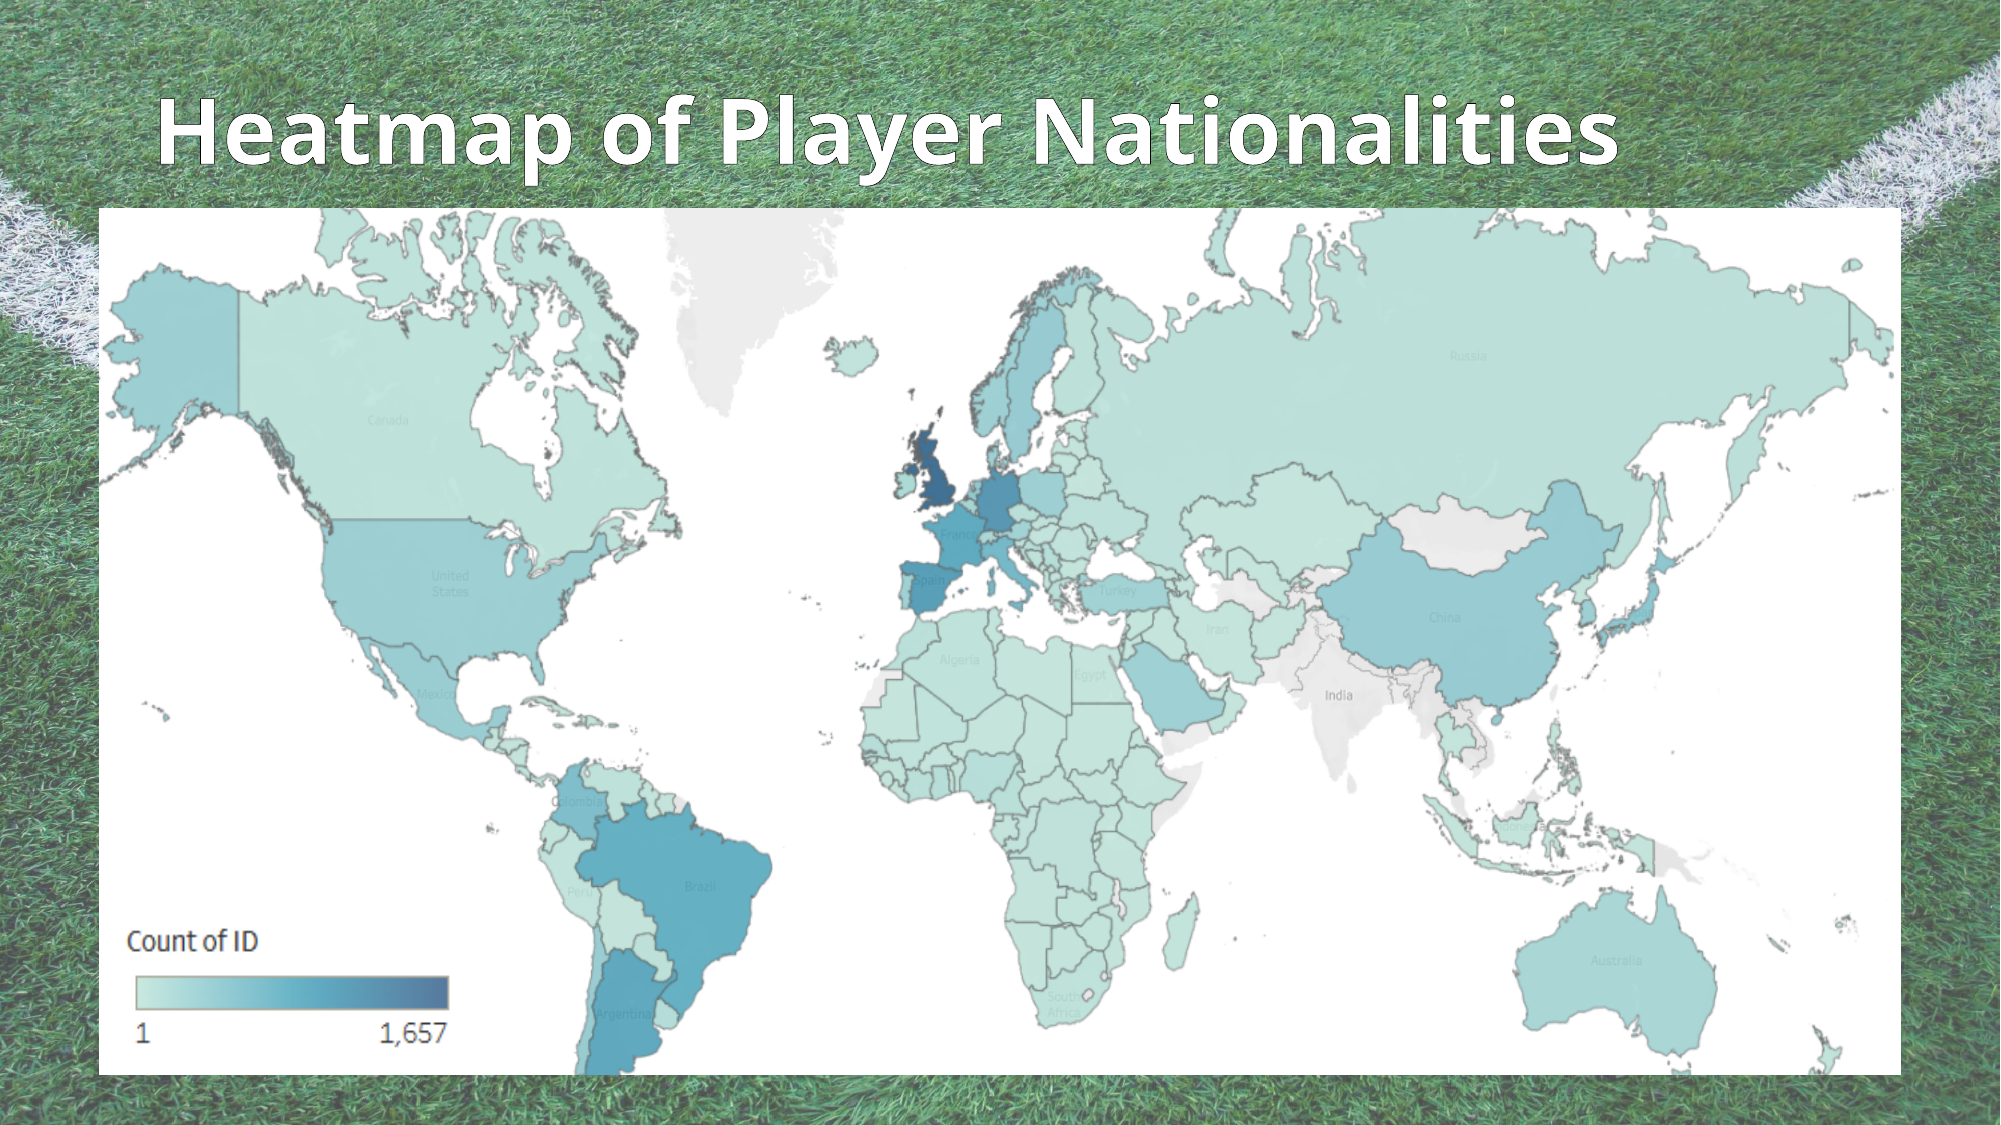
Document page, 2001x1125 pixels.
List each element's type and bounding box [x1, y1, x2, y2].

picture [0, 0, 2000, 1125]
text_box [98, 207, 1902, 1076]
